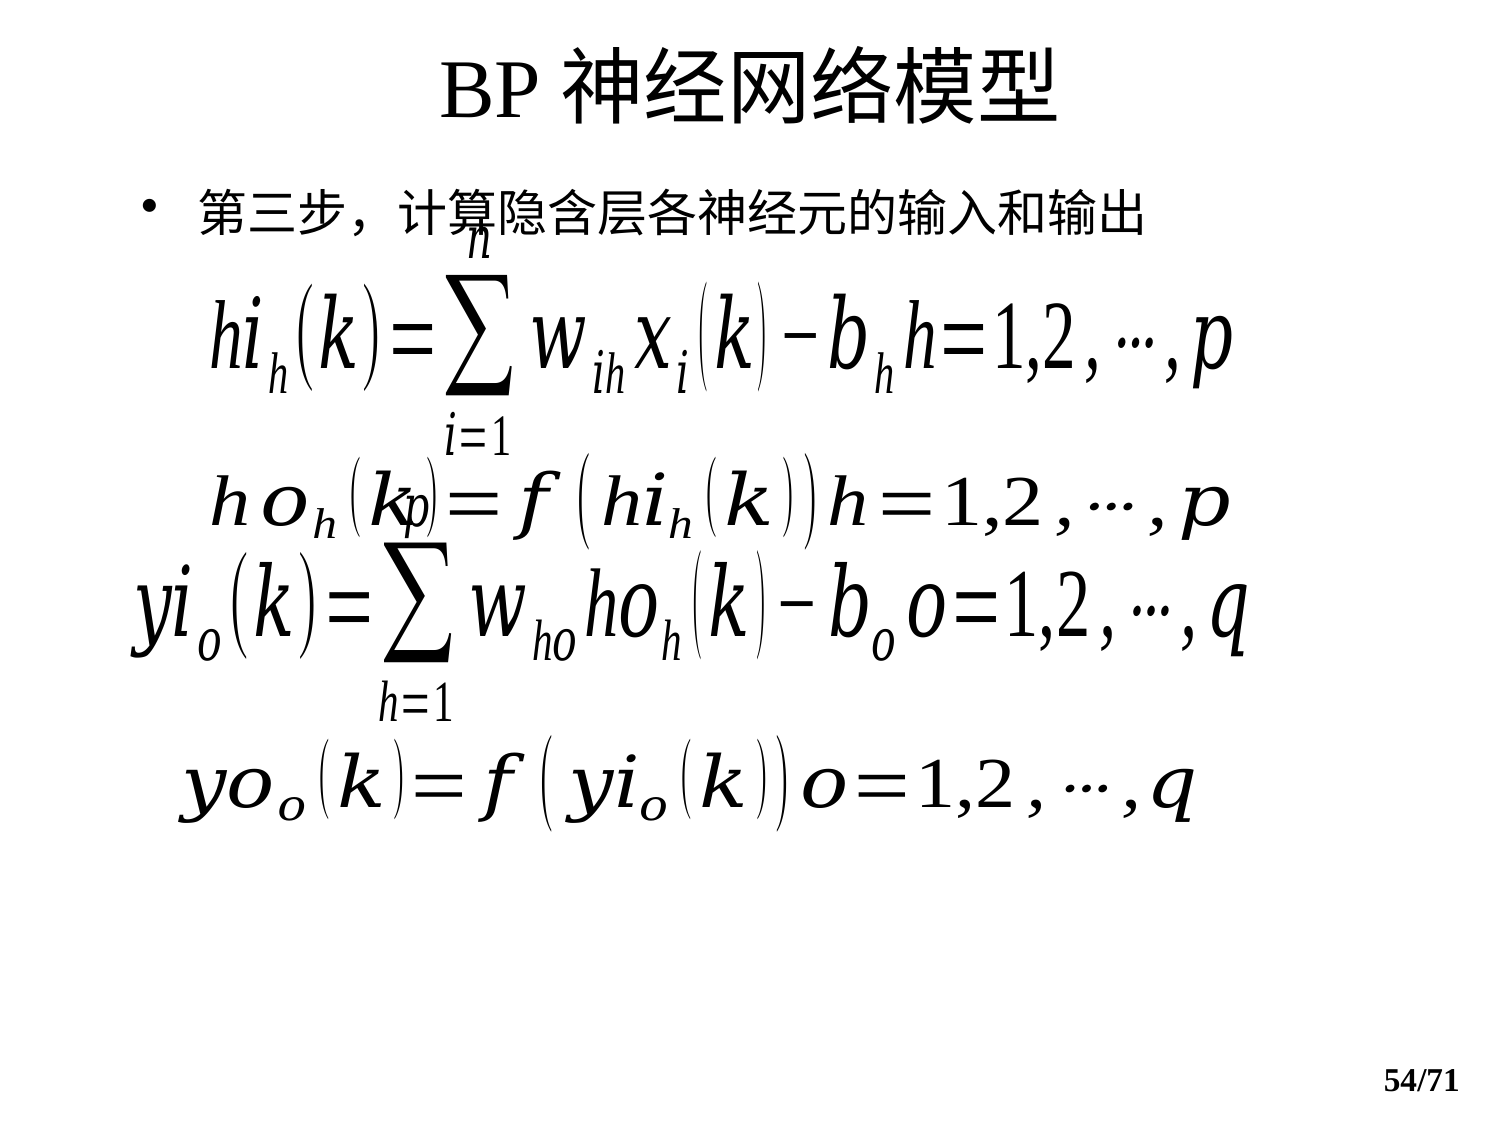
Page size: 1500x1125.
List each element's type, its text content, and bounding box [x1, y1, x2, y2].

text_box 第三步，计算隐含层各神经元的输入和输出 [125, 174, 1401, 850]
text_box BP神经网络模型 [112, 42, 1388, 126]
slide_number 54/71 [1162, 1050, 1475, 1100]
